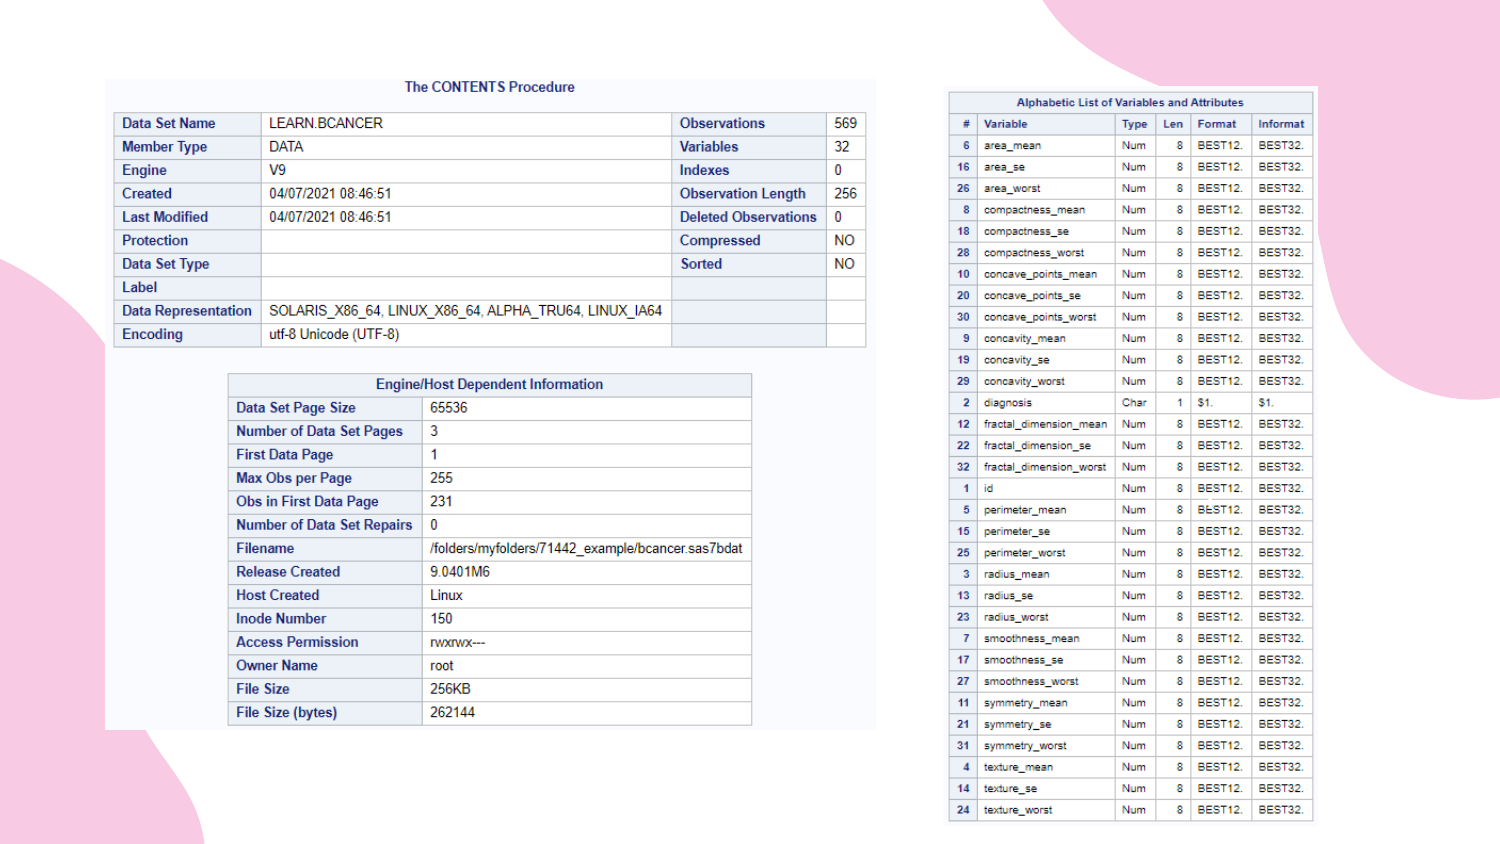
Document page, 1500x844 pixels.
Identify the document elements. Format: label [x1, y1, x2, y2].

picture [943, 86, 1318, 826]
picture [105, 76, 876, 730]
